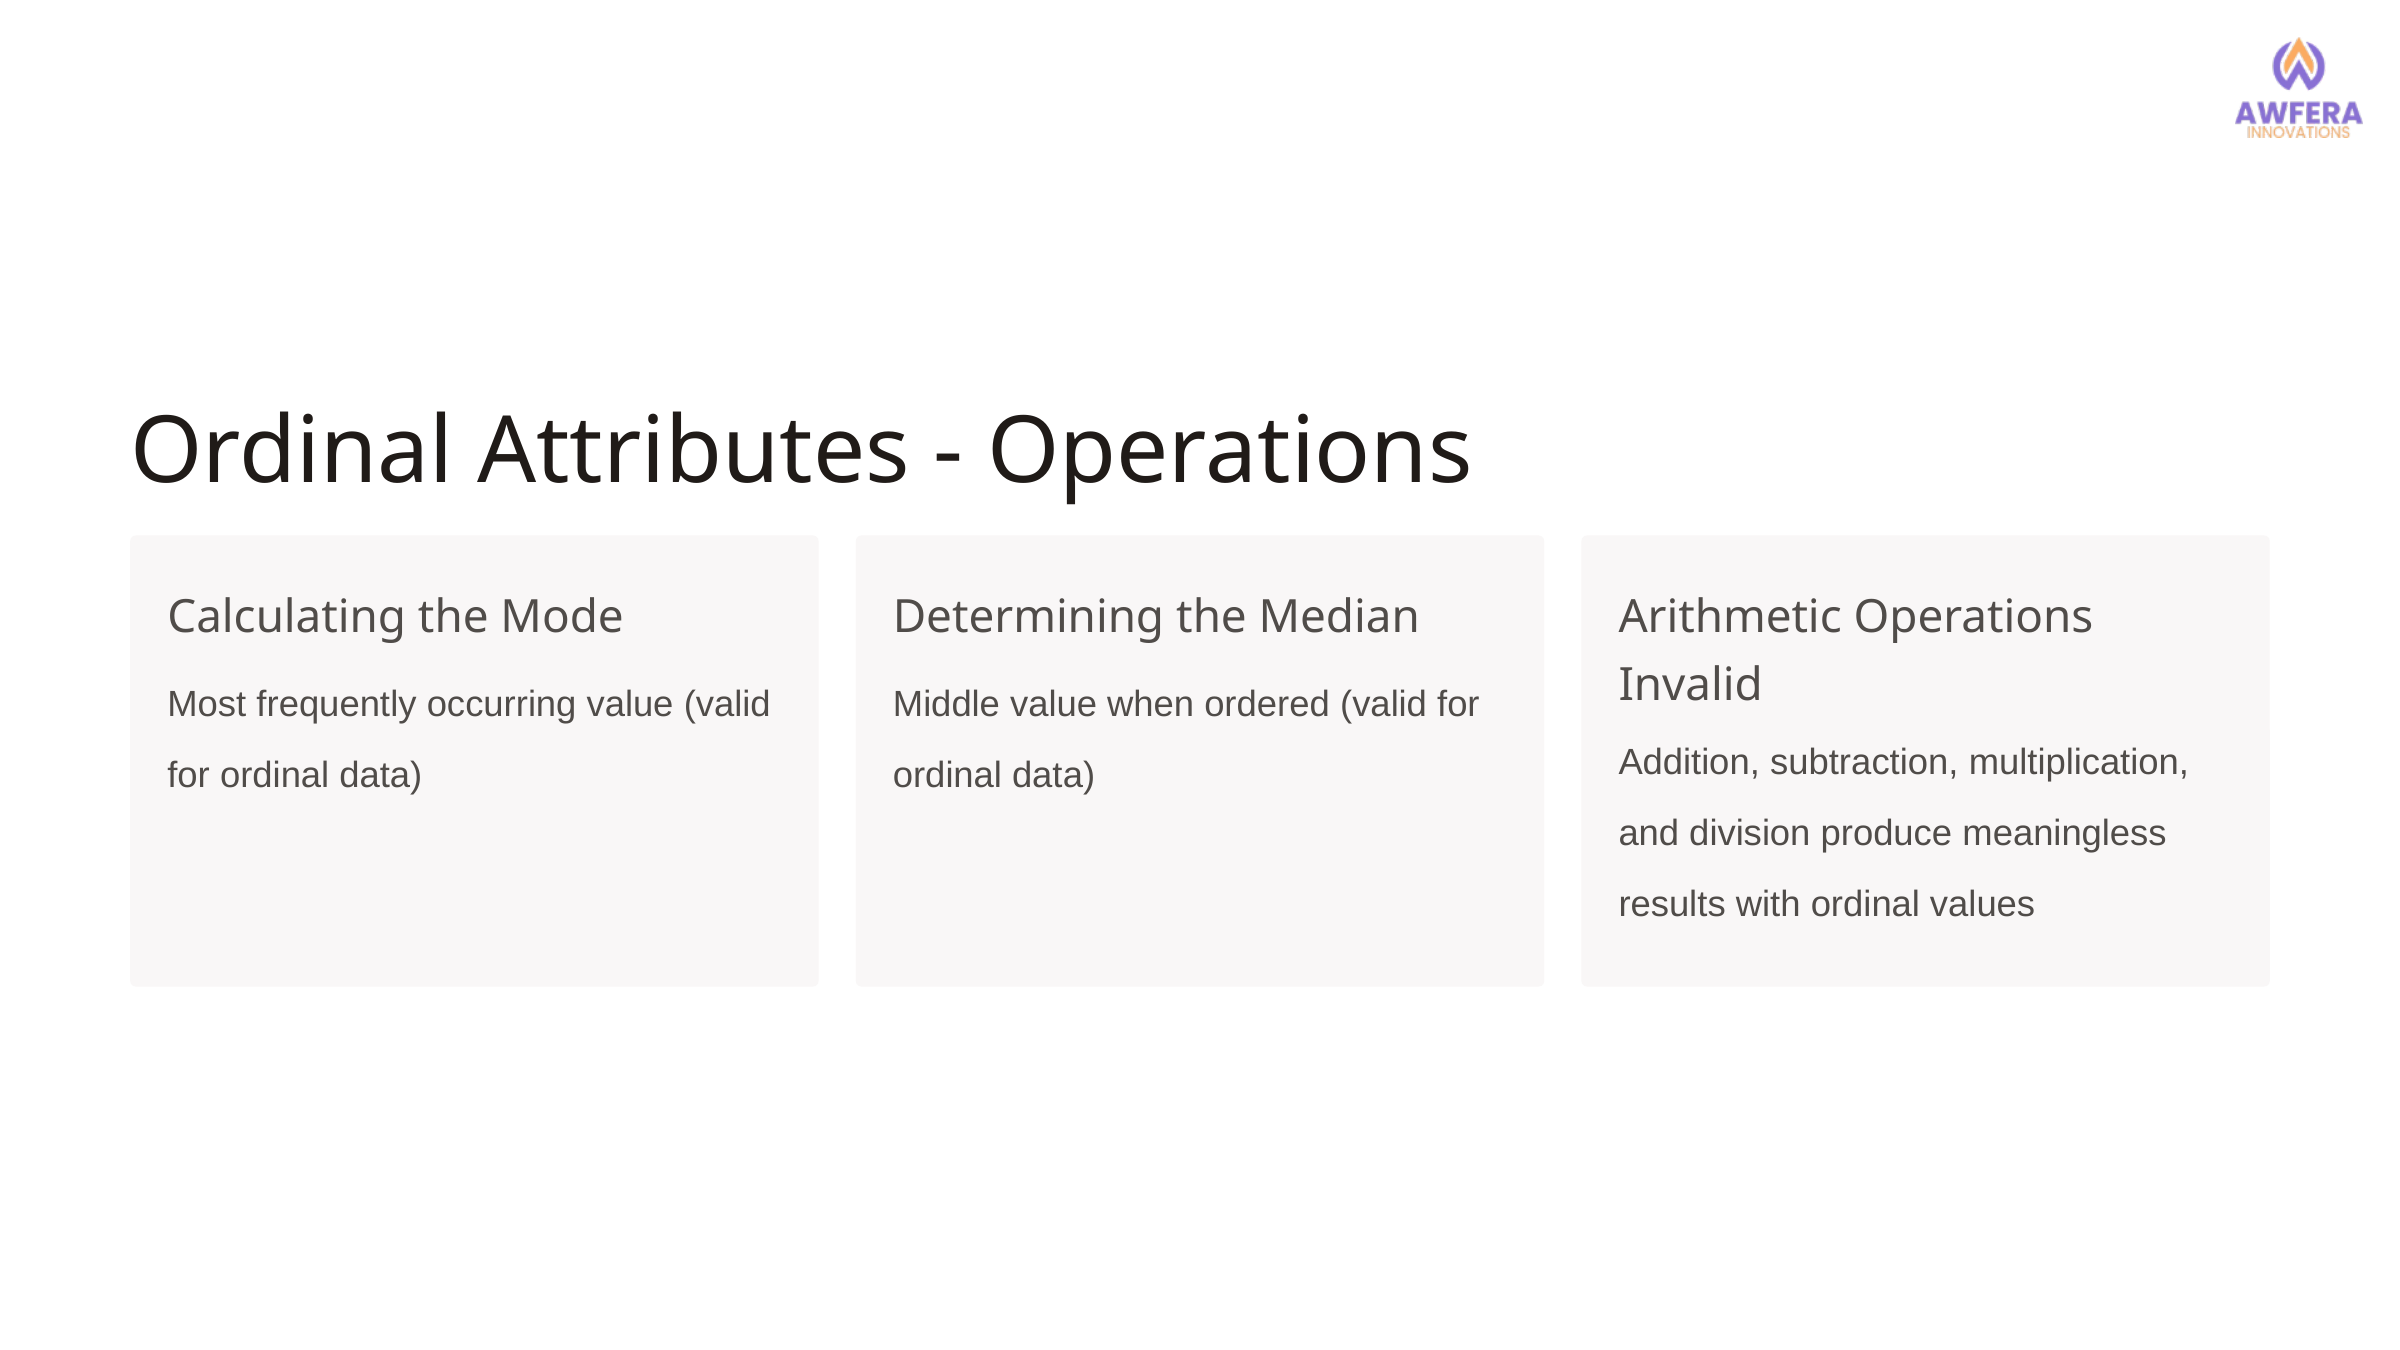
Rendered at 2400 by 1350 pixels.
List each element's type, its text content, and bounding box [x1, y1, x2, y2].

text_box Arithmetic Operations Invalid [1618, 572, 2233, 689]
text_box [130, 535, 819, 987]
text_box Calculating the Mode [167, 572, 654, 631]
text_box Addition, subtraction, multiplication, and division produce meaningless results with ordinal values [1618, 711, 2233, 950]
text_box Ordinal Attributes - Operations [130, 363, 1566, 480]
text_box Determining the Median [892, 572, 1453, 631]
text_box [855, 535, 1545, 987]
text_box [1581, 535, 2270, 987]
picture [2234, 37, 2363, 138]
text_box Middle value when ordered (valid for ordinal data) [892, 653, 1507, 773]
text_box Most frequently occurring value (valid for ordinal data) [167, 653, 782, 773]
